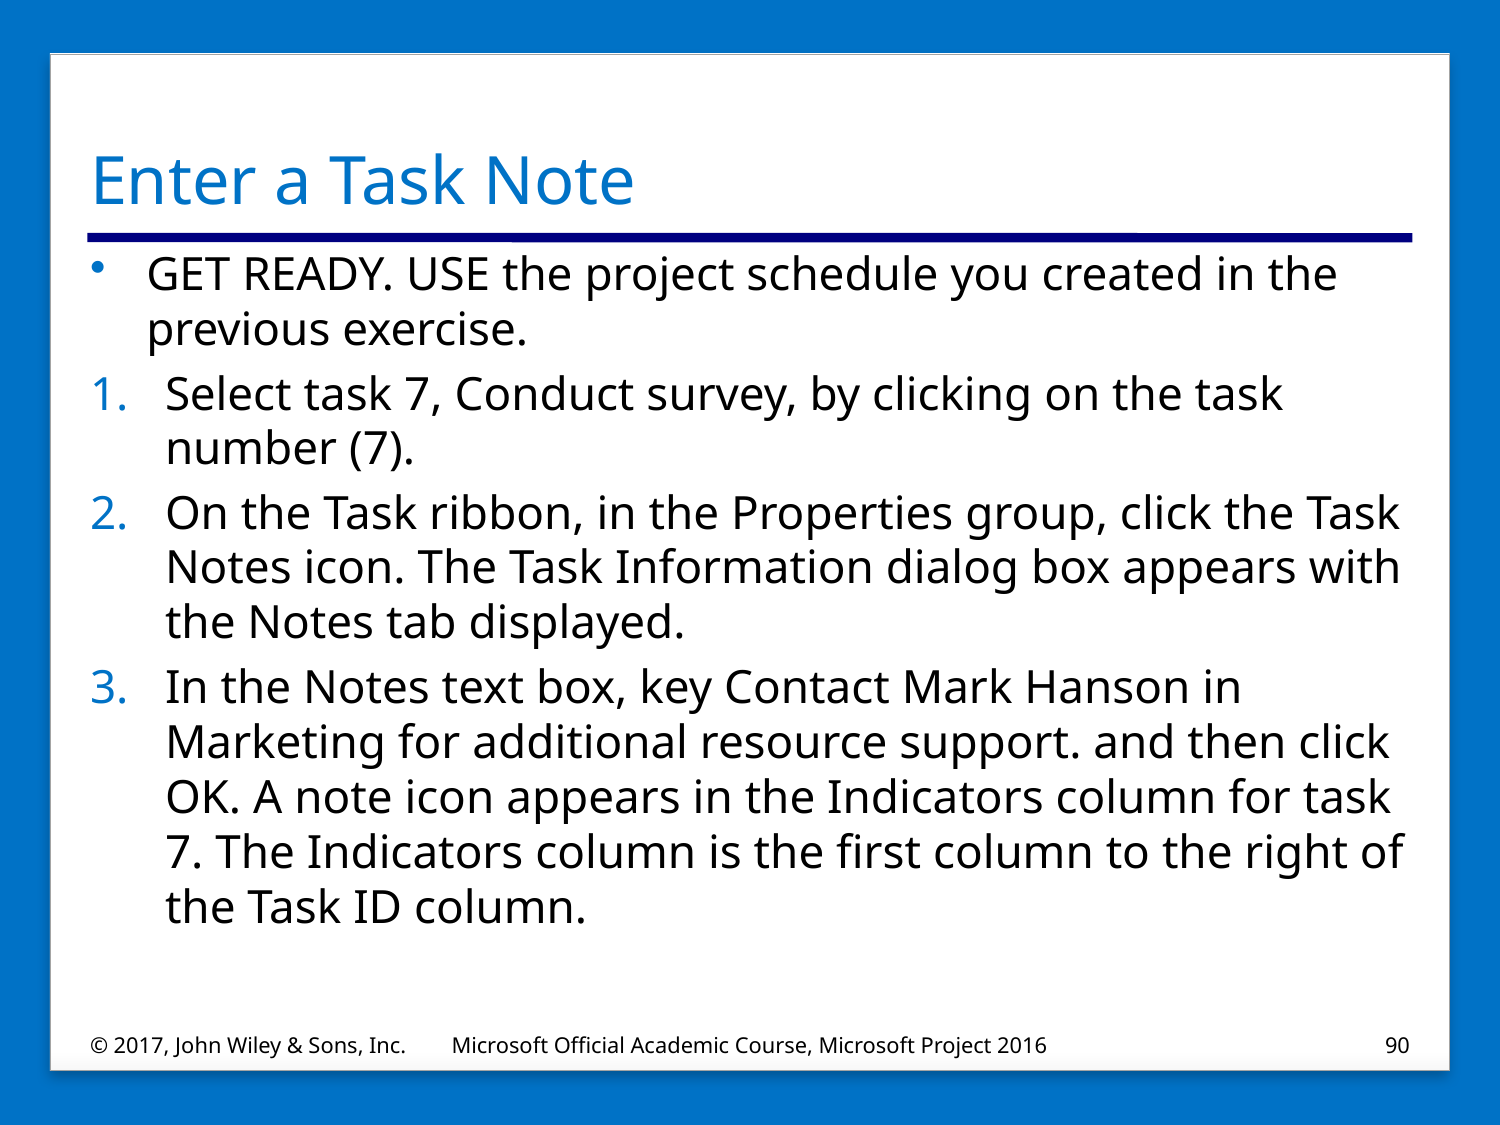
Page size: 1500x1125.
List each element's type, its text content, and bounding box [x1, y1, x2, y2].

slide_number © 2017, John Wiley & Sons, Inc. [74, 1024, 426, 1103]
list GET READY. USE the project schedule you created in the previous exercise. Select task 7, Conduct survey, by clicking on the task number (7). On the Task ribbon, in the Properties group, click the Task Notes icon. The Task Information dialog box appears with the Notes tab displayed. In the Notes text box, key Contact Mark Hanson in Marketing for additional resource support. and then click OK. A note icon appears in the Indicators column for task 7. The Indicators column is the first column to the right of the Task ID column. [75, 237, 1425, 1013]
slide_number 90 [1074, 1024, 1426, 1103]
footer Microsoft Official Academic Course, Microsoft Project 2016 [431, 1024, 1069, 1103]
title Enter a Task Note [74, 74, 1426, 226]
